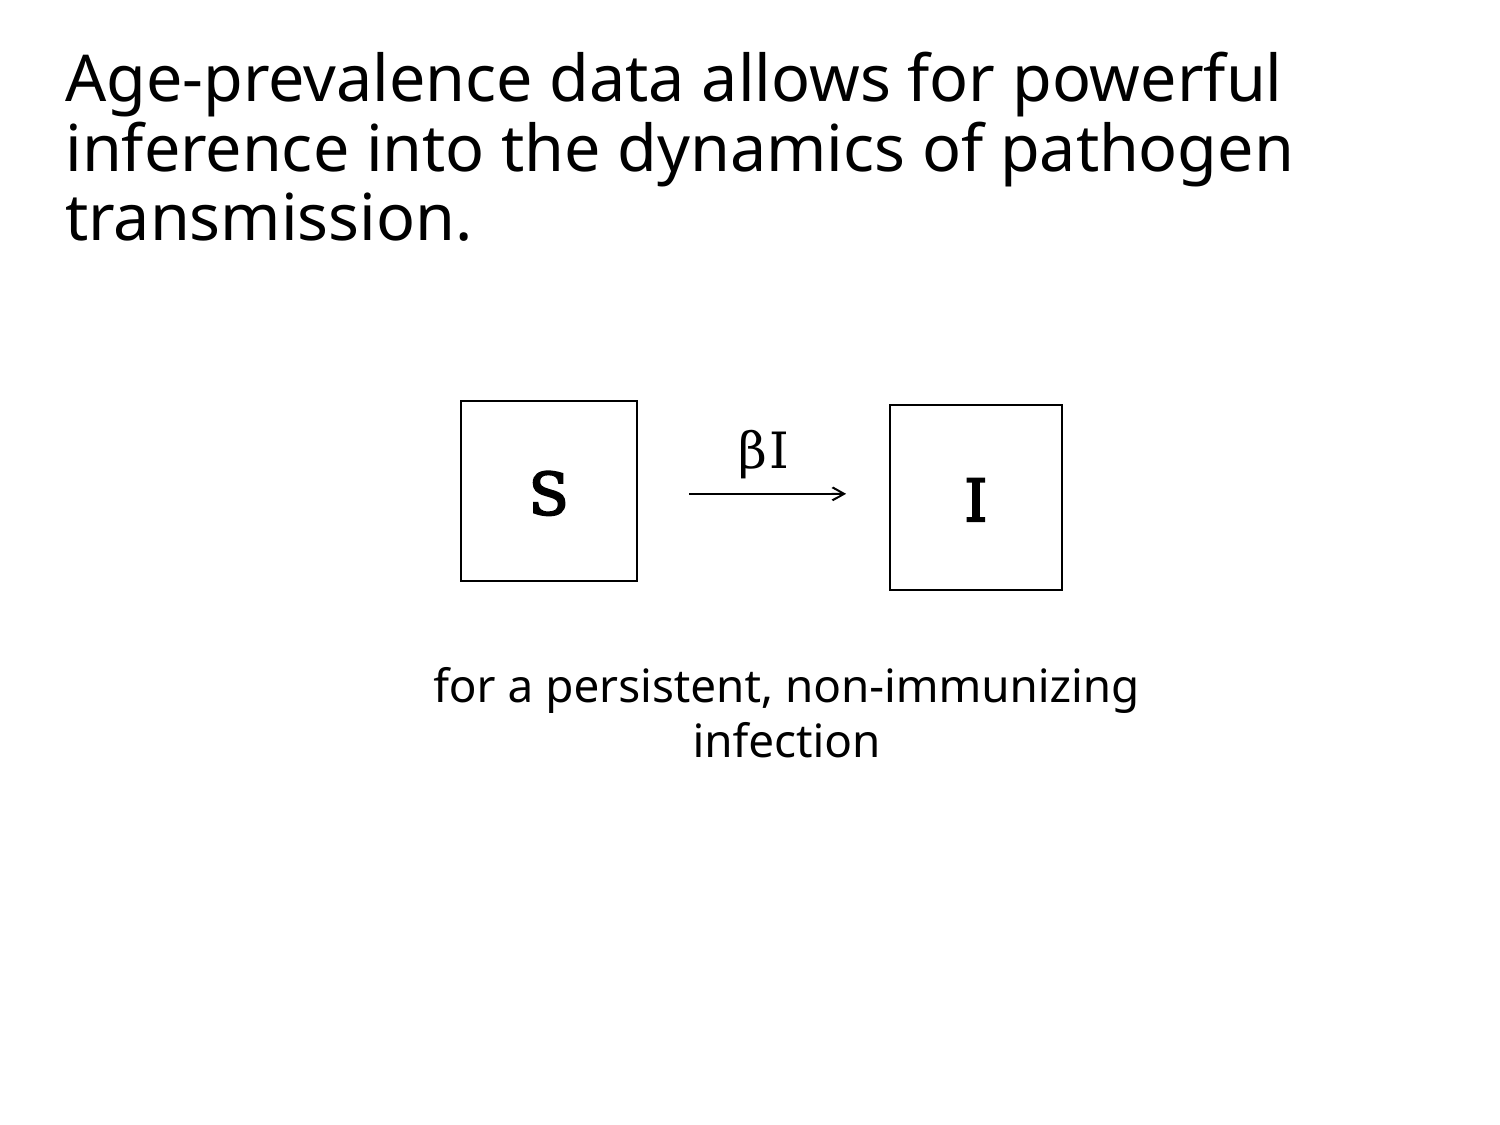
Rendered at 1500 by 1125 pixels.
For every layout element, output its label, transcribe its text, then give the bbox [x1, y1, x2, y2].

text_box βI [636, 366, 891, 557]
title Age-prevalence data allows for powerful inference into the dynamics of pathogen transmission. [50, 56, 1450, 244]
text_box S [460, 400, 638, 582]
text_box for a persistent, non-immunizing infection [328, 613, 1245, 810]
text_box I [889, 404, 1063, 591]
